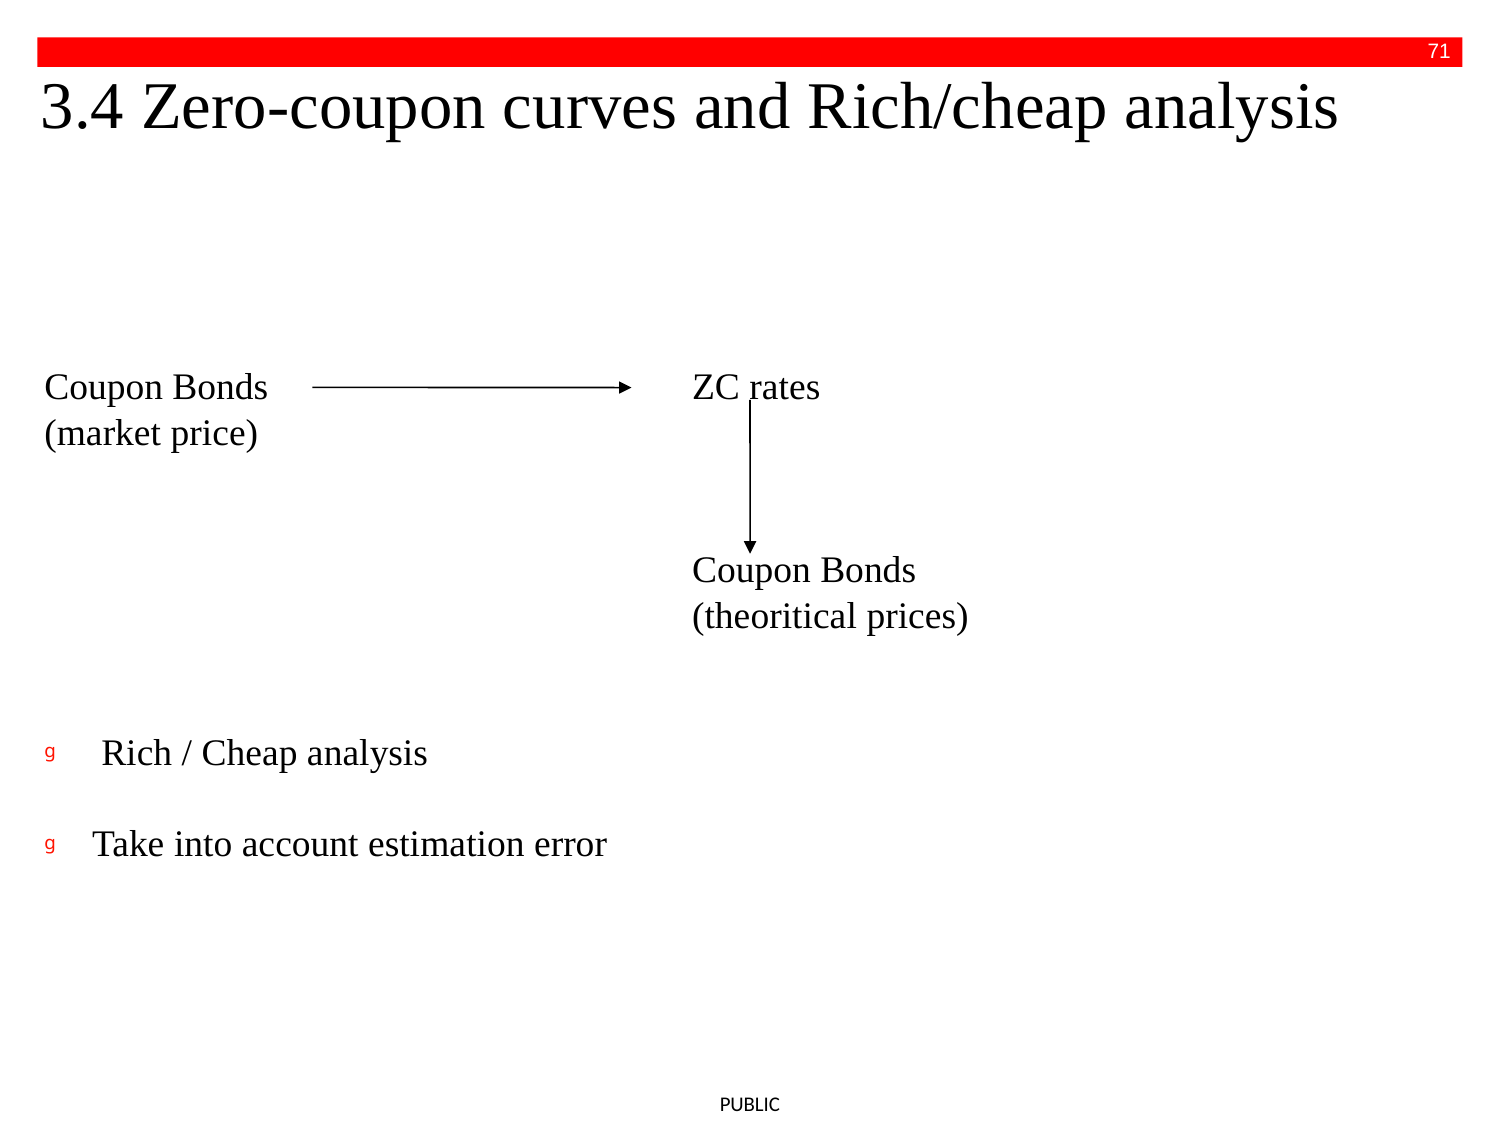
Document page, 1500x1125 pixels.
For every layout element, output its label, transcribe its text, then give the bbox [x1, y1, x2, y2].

text_box 3.4 Zero-coupon curves and Rich/cheap analysis [25, 54, 1500, 150]
footer [512, 1042, 988, 1103]
text_box [312, 381, 632, 394]
text_box [743, 399, 757, 554]
text_box Coupon Bonds ZC rates (market price) Coupon Bonds (theoritical prices) Rich / Cheap analysis Take into account estimation error [29, 361, 1464, 929]
